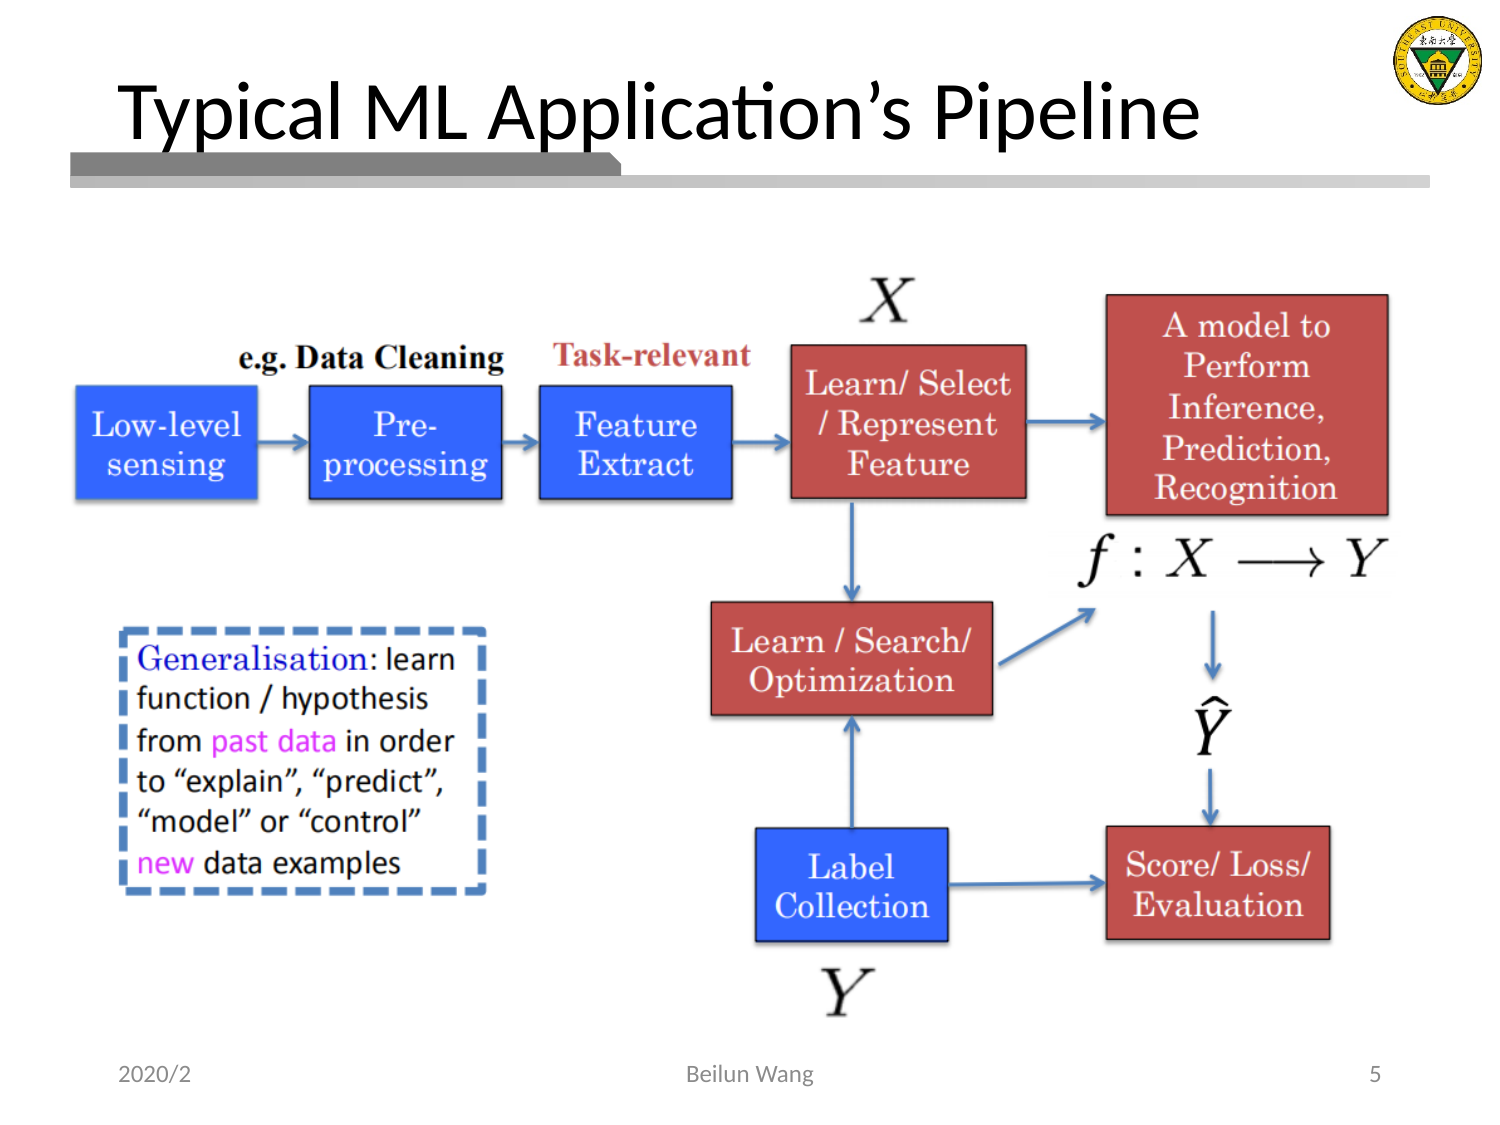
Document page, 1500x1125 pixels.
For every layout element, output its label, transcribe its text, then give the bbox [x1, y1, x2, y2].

picture [60, 205, 1403, 1028]
footer Beilun Wang [496, 1042, 1004, 1103]
slide_number 2020/2 [103, 1042, 441, 1103]
slide_number 5 [1059, 1042, 1397, 1103]
picture [1393, 16, 1482, 105]
title Typical ML Application’s Pipeline [103, 59, 1361, 156]
